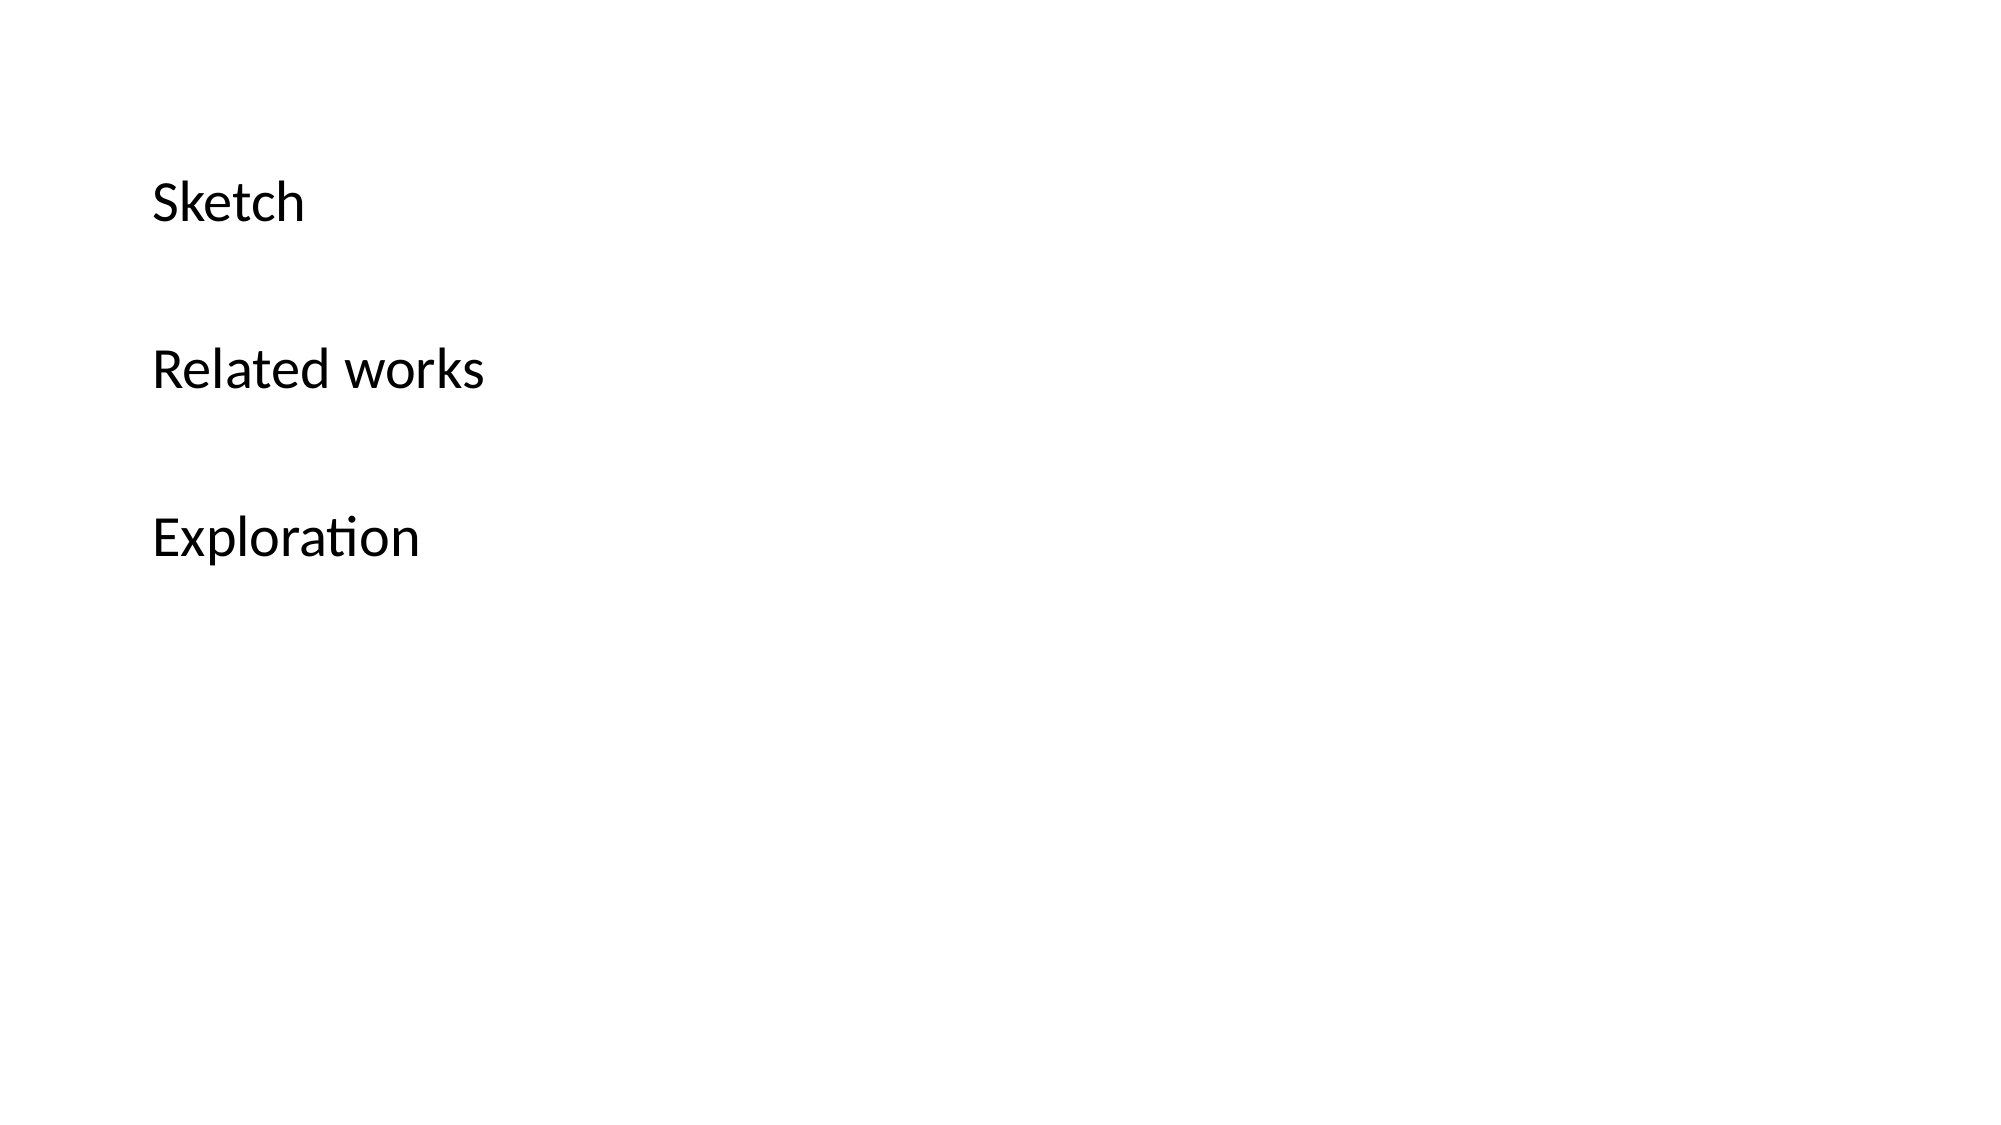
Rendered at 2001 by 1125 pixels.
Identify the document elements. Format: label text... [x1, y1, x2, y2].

list Sketch Related works Exploration [137, 163, 1863, 1014]
